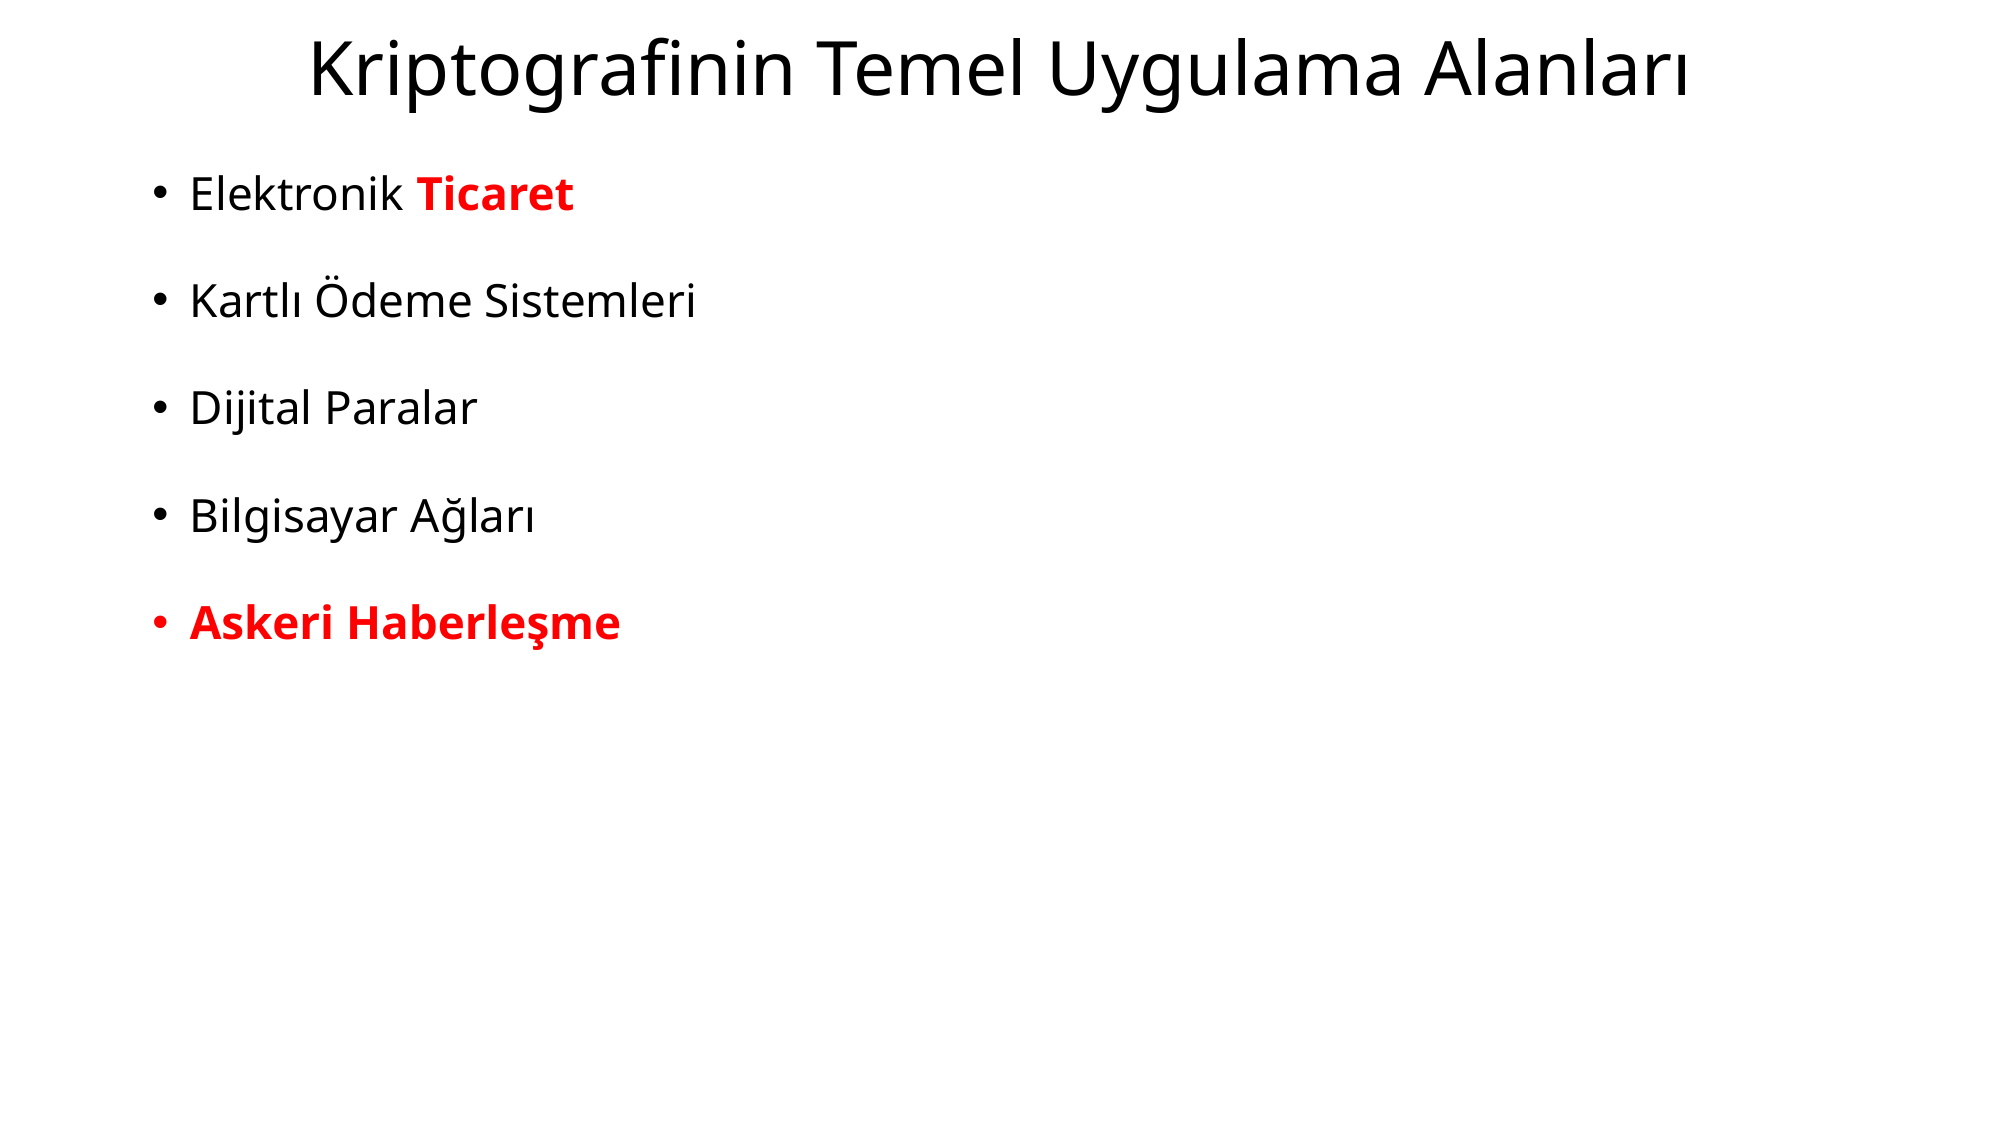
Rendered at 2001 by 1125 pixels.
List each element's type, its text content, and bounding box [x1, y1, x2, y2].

list Elektronik Ticaret Kartlı Ödeme Sistemleri Dijital Paralar Bilgisayar Ağları Askeri Haberleşme [137, 129, 1863, 1014]
title Kriptografinin Temel Uygulama Alanları [137, 18, 1863, 112]
